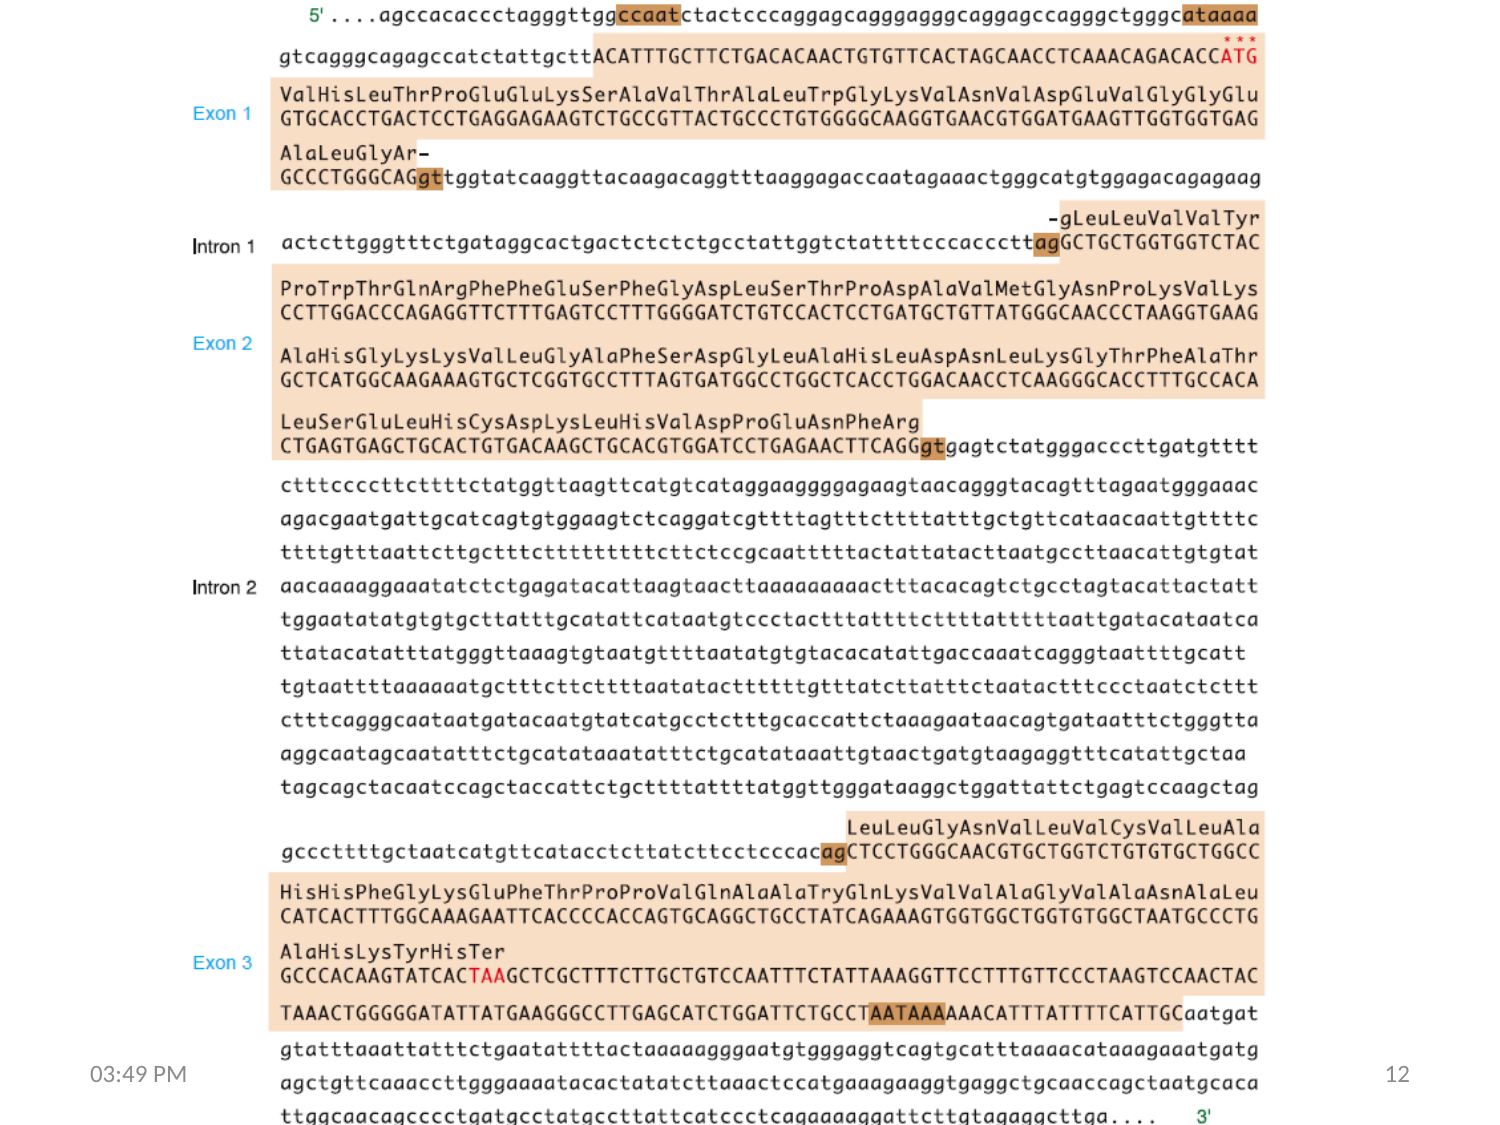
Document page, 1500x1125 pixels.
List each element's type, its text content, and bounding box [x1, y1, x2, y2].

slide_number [75, 1042, 182, 1103]
slide_number 12 [1276, 1042, 1425, 1103]
picture [187, 0, 1272, 1125]
